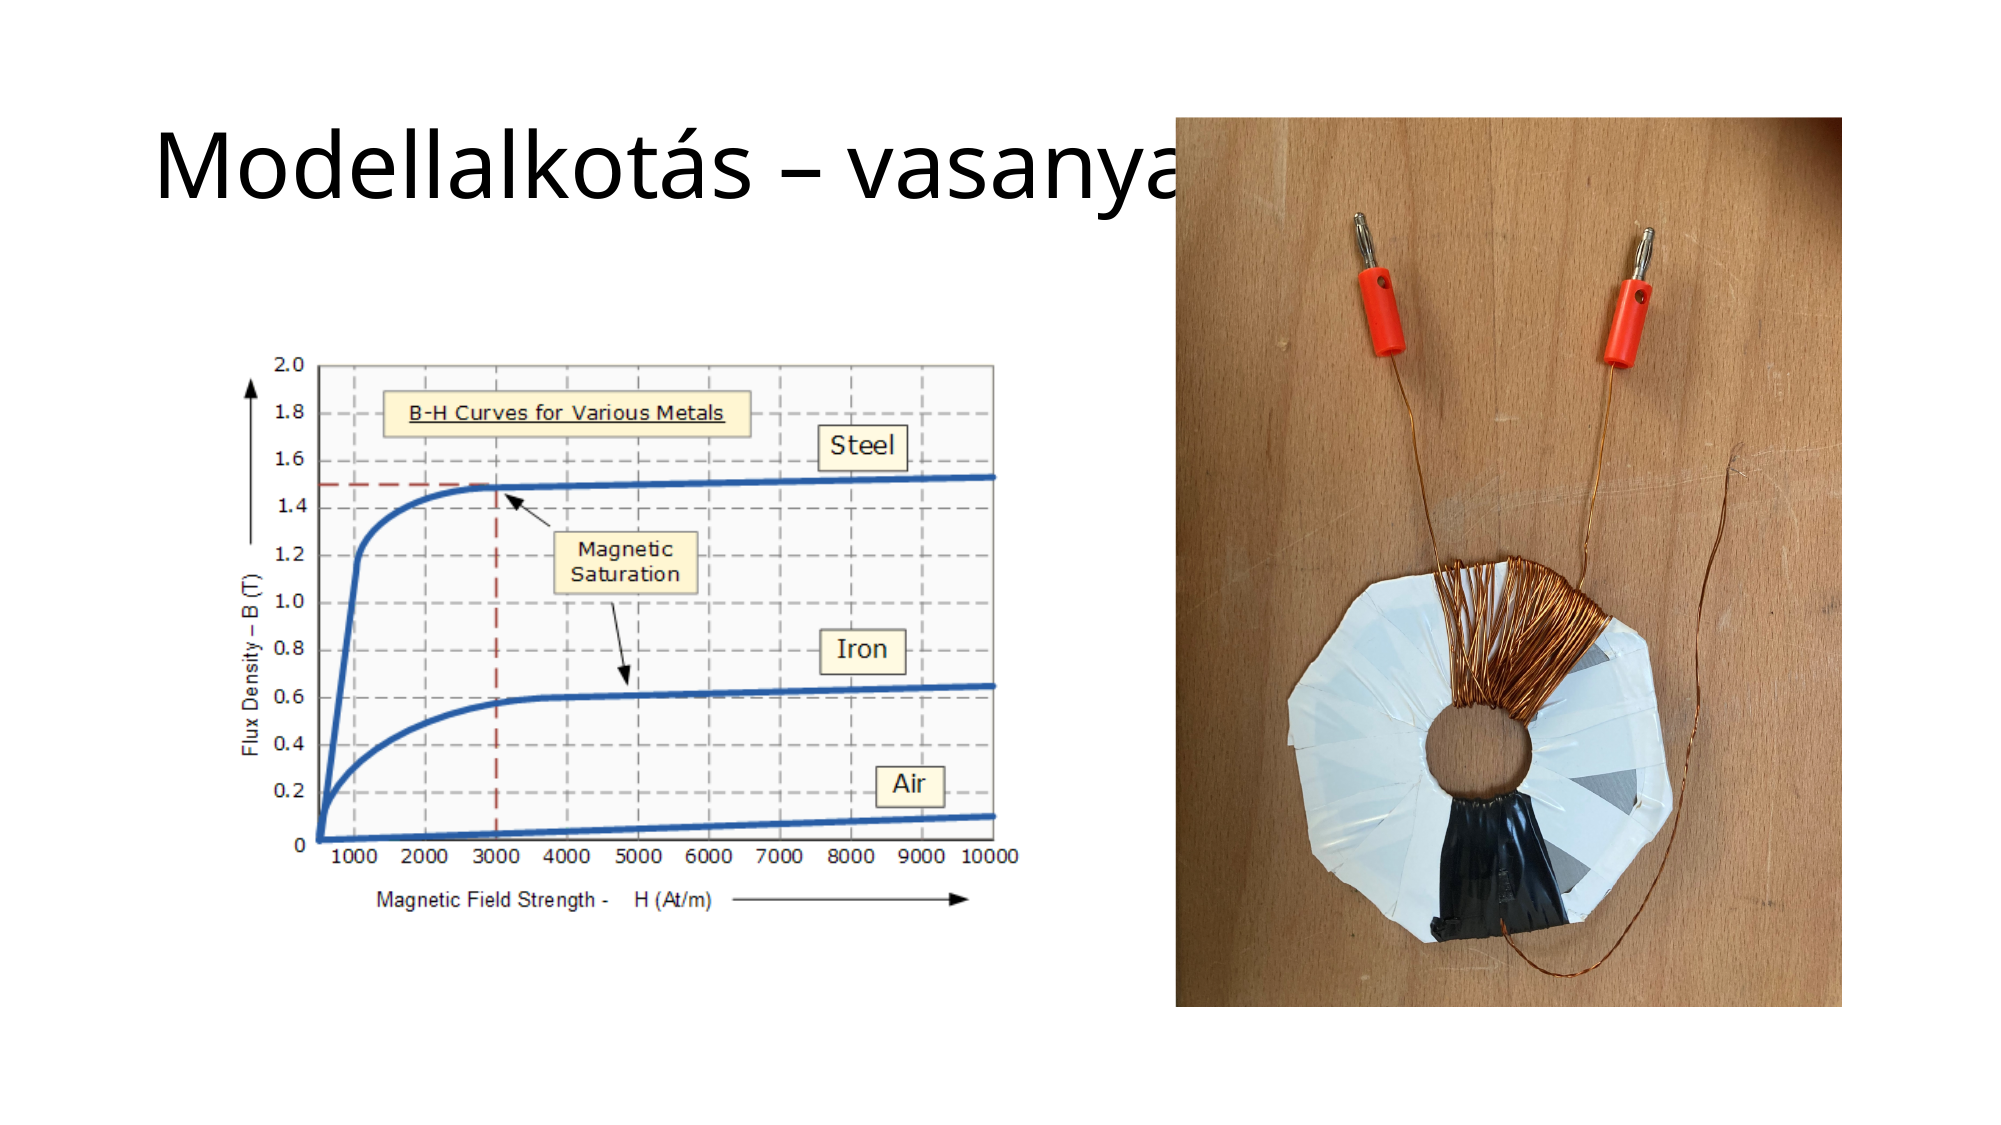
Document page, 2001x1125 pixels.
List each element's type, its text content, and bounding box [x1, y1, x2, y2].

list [222, 334, 1044, 926]
picture [1063, 118, 1953, 1006]
title Modellalkotás – vasanyag [137, 59, 1863, 278]
